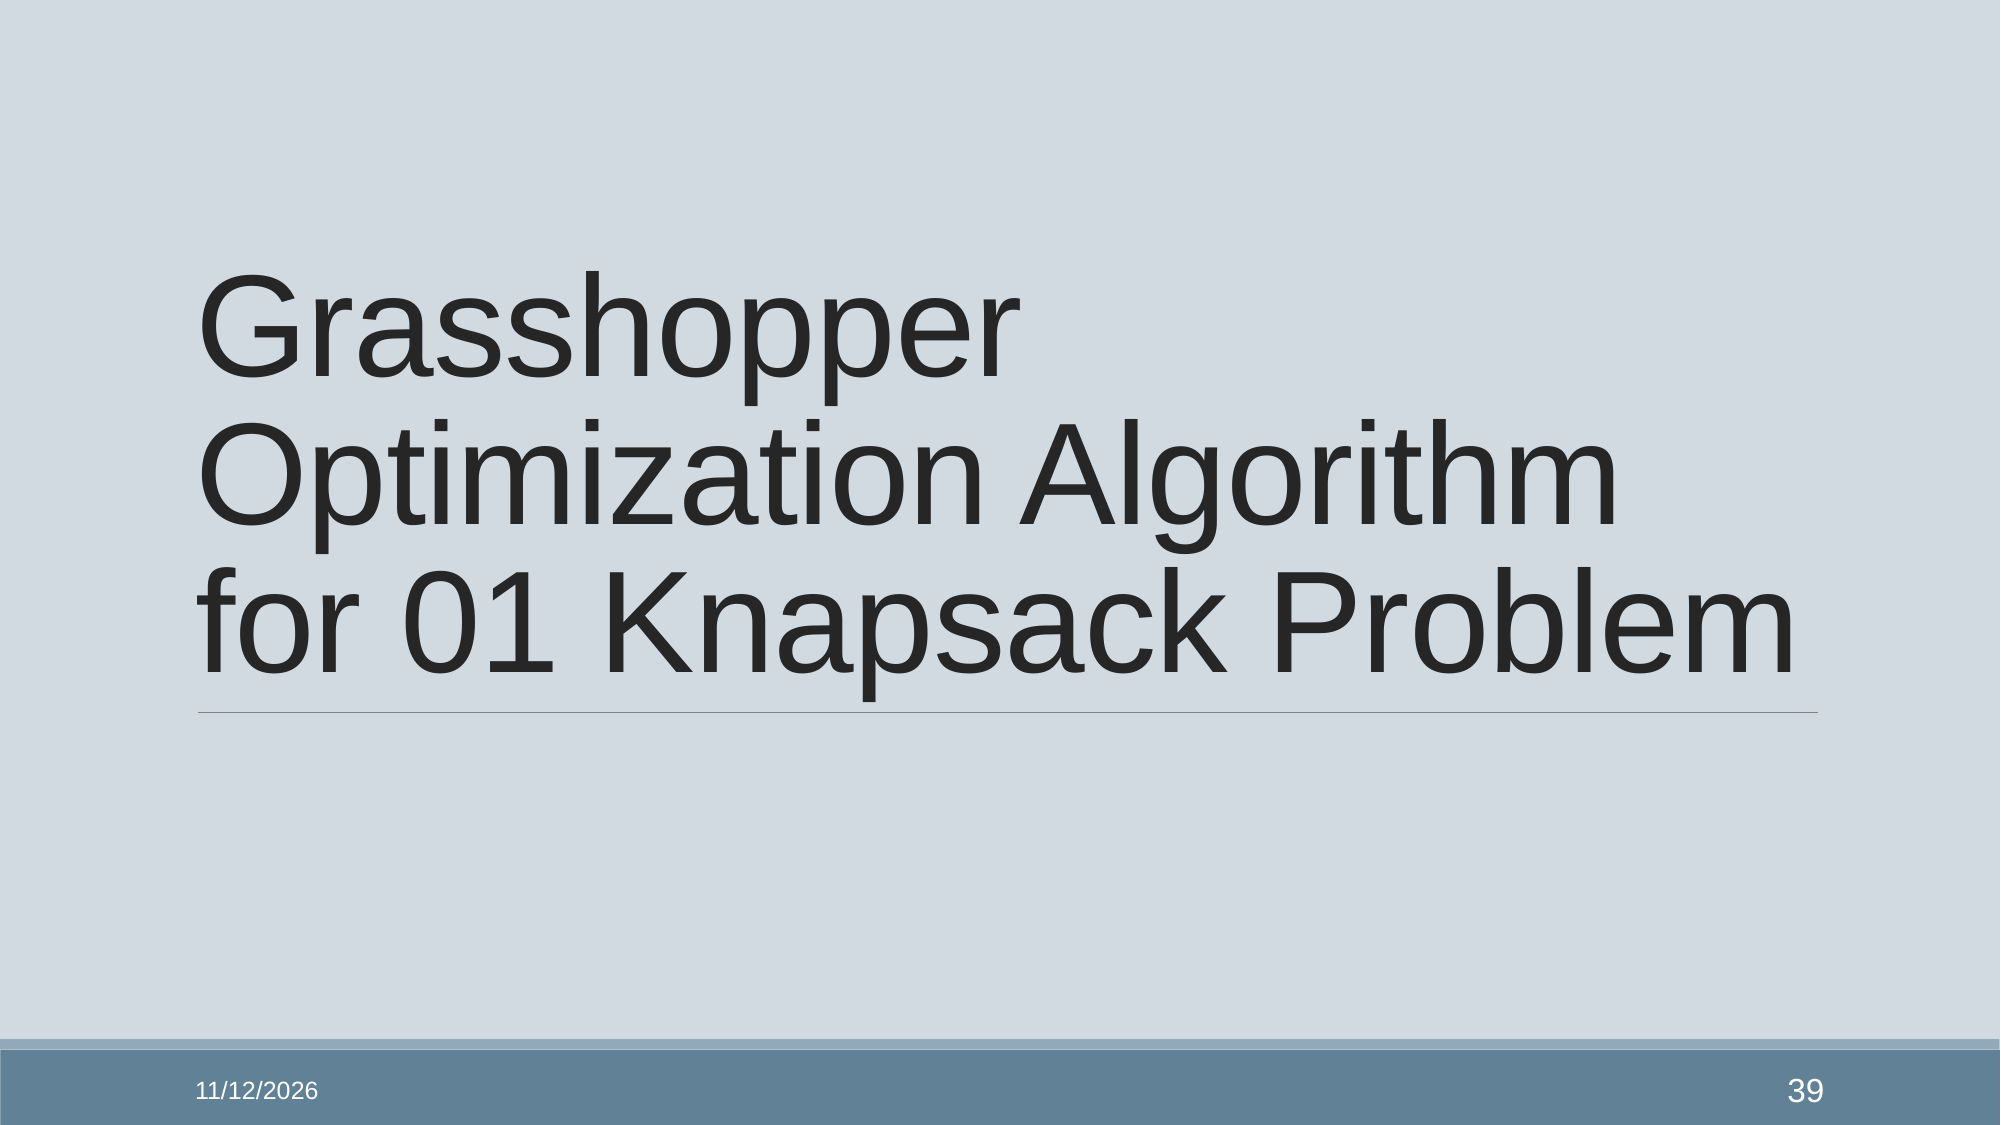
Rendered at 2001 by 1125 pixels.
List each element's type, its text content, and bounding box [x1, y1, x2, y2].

slide_number 39 [1624, 1059, 1840, 1120]
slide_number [180, 1059, 586, 1120]
title Grasshopper Optimization Algorithm for 01 Knapsack Problem [180, 124, 1830, 710]
